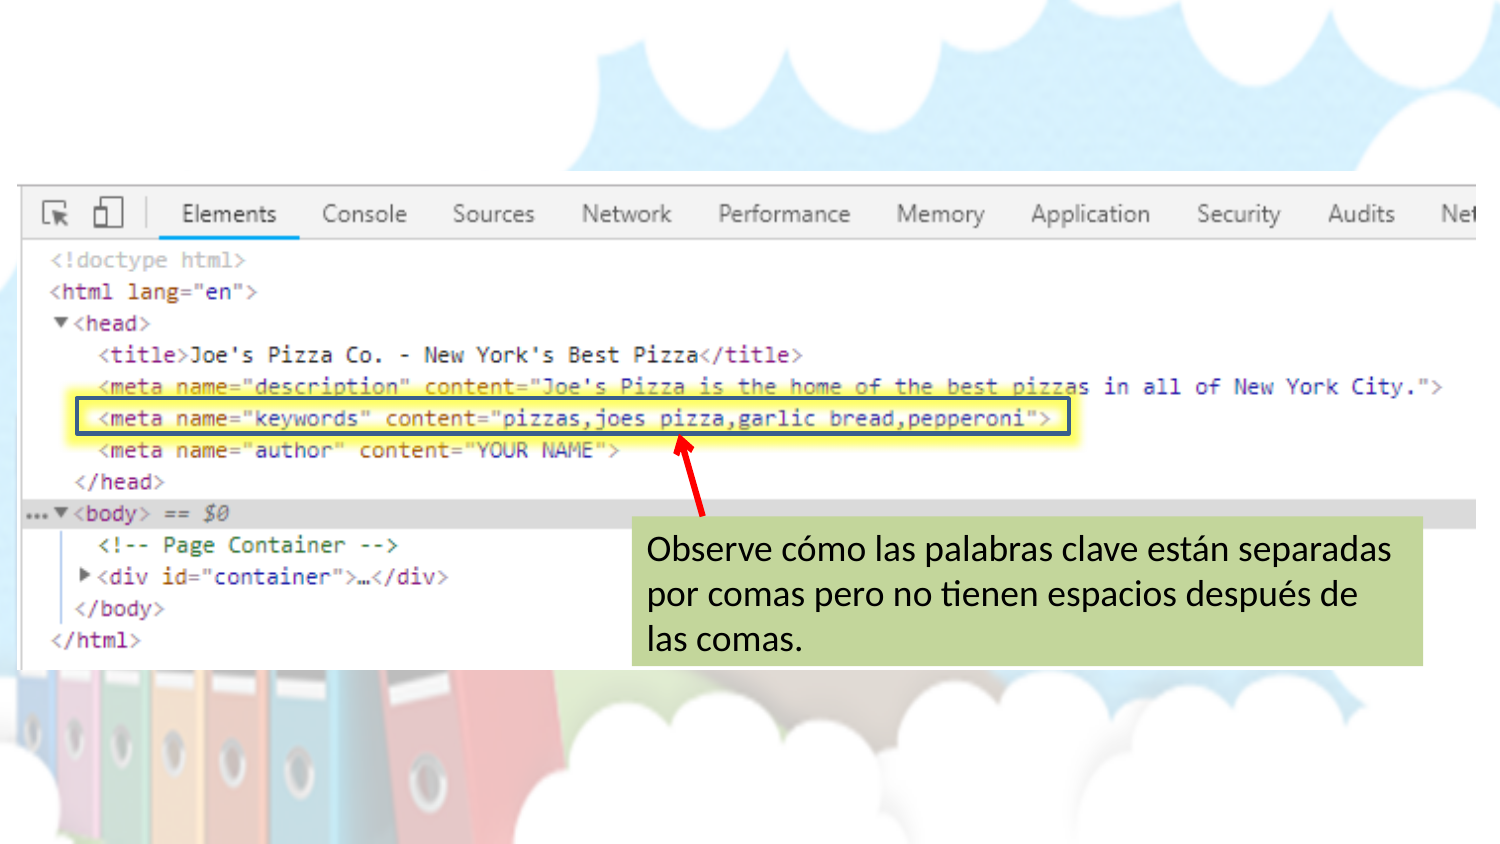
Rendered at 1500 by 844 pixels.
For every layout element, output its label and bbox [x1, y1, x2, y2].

picture [17, 171, 1476, 671]
text_box [678, 433, 703, 517]
